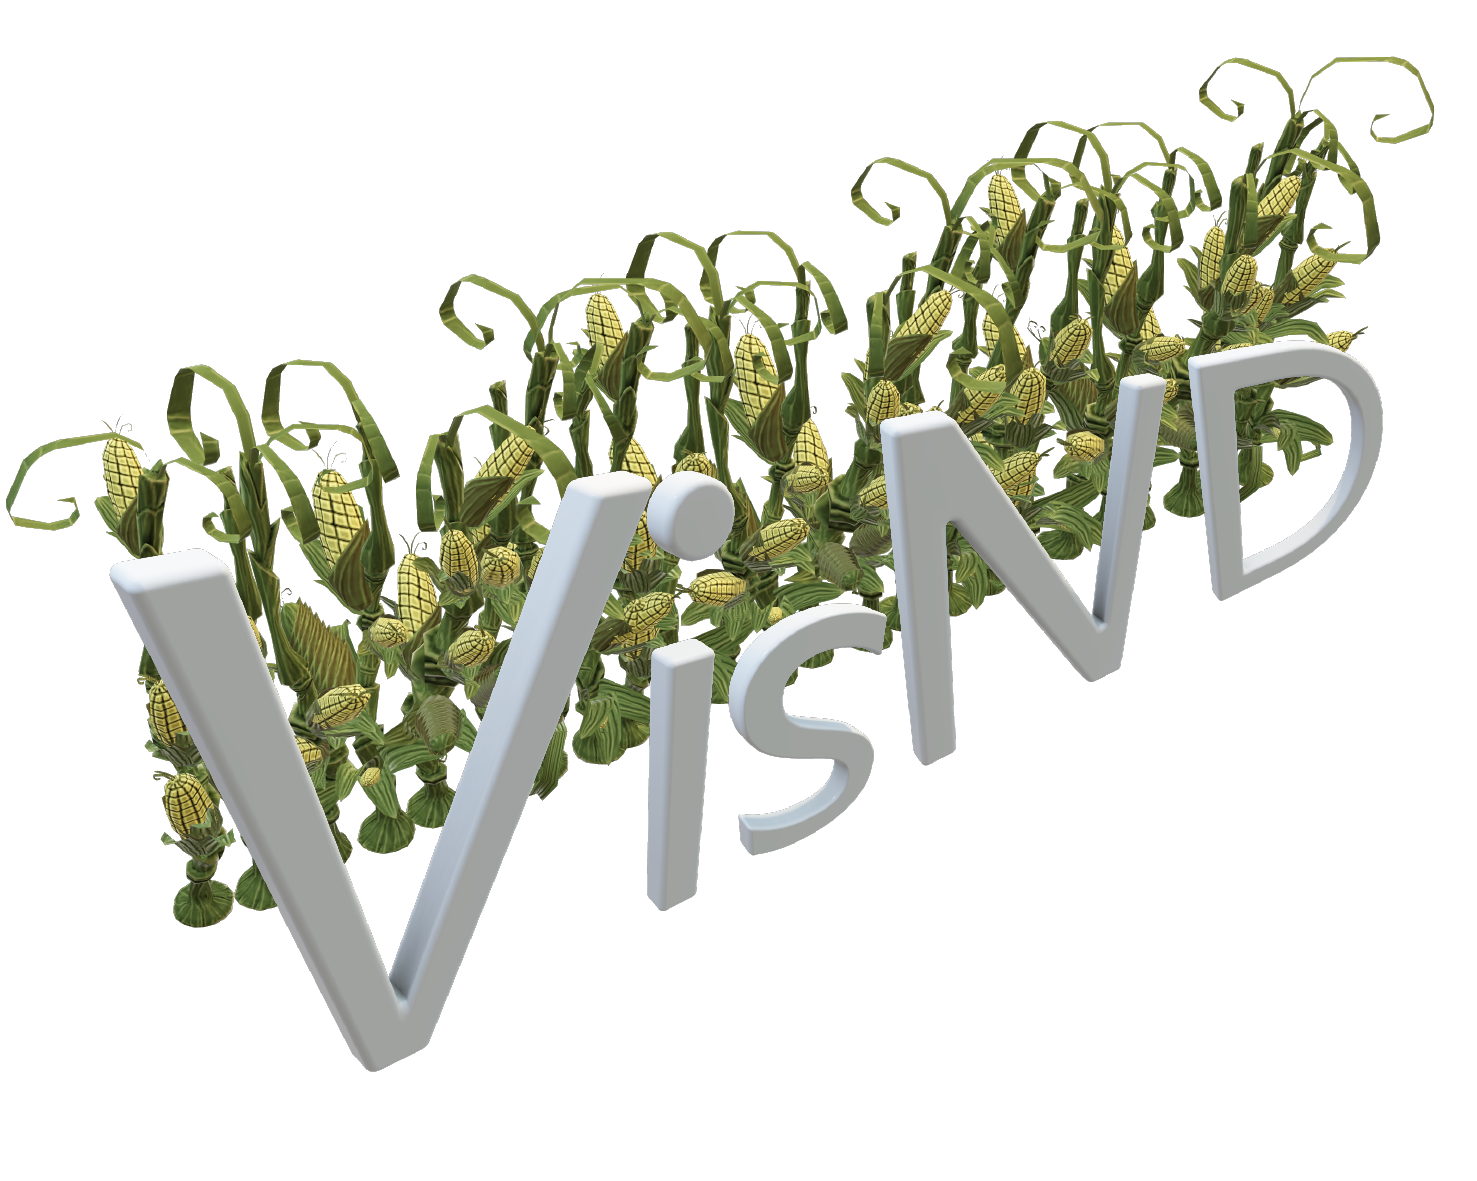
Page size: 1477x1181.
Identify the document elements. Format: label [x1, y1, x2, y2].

text_box [0, 0, 1477, 1181]
